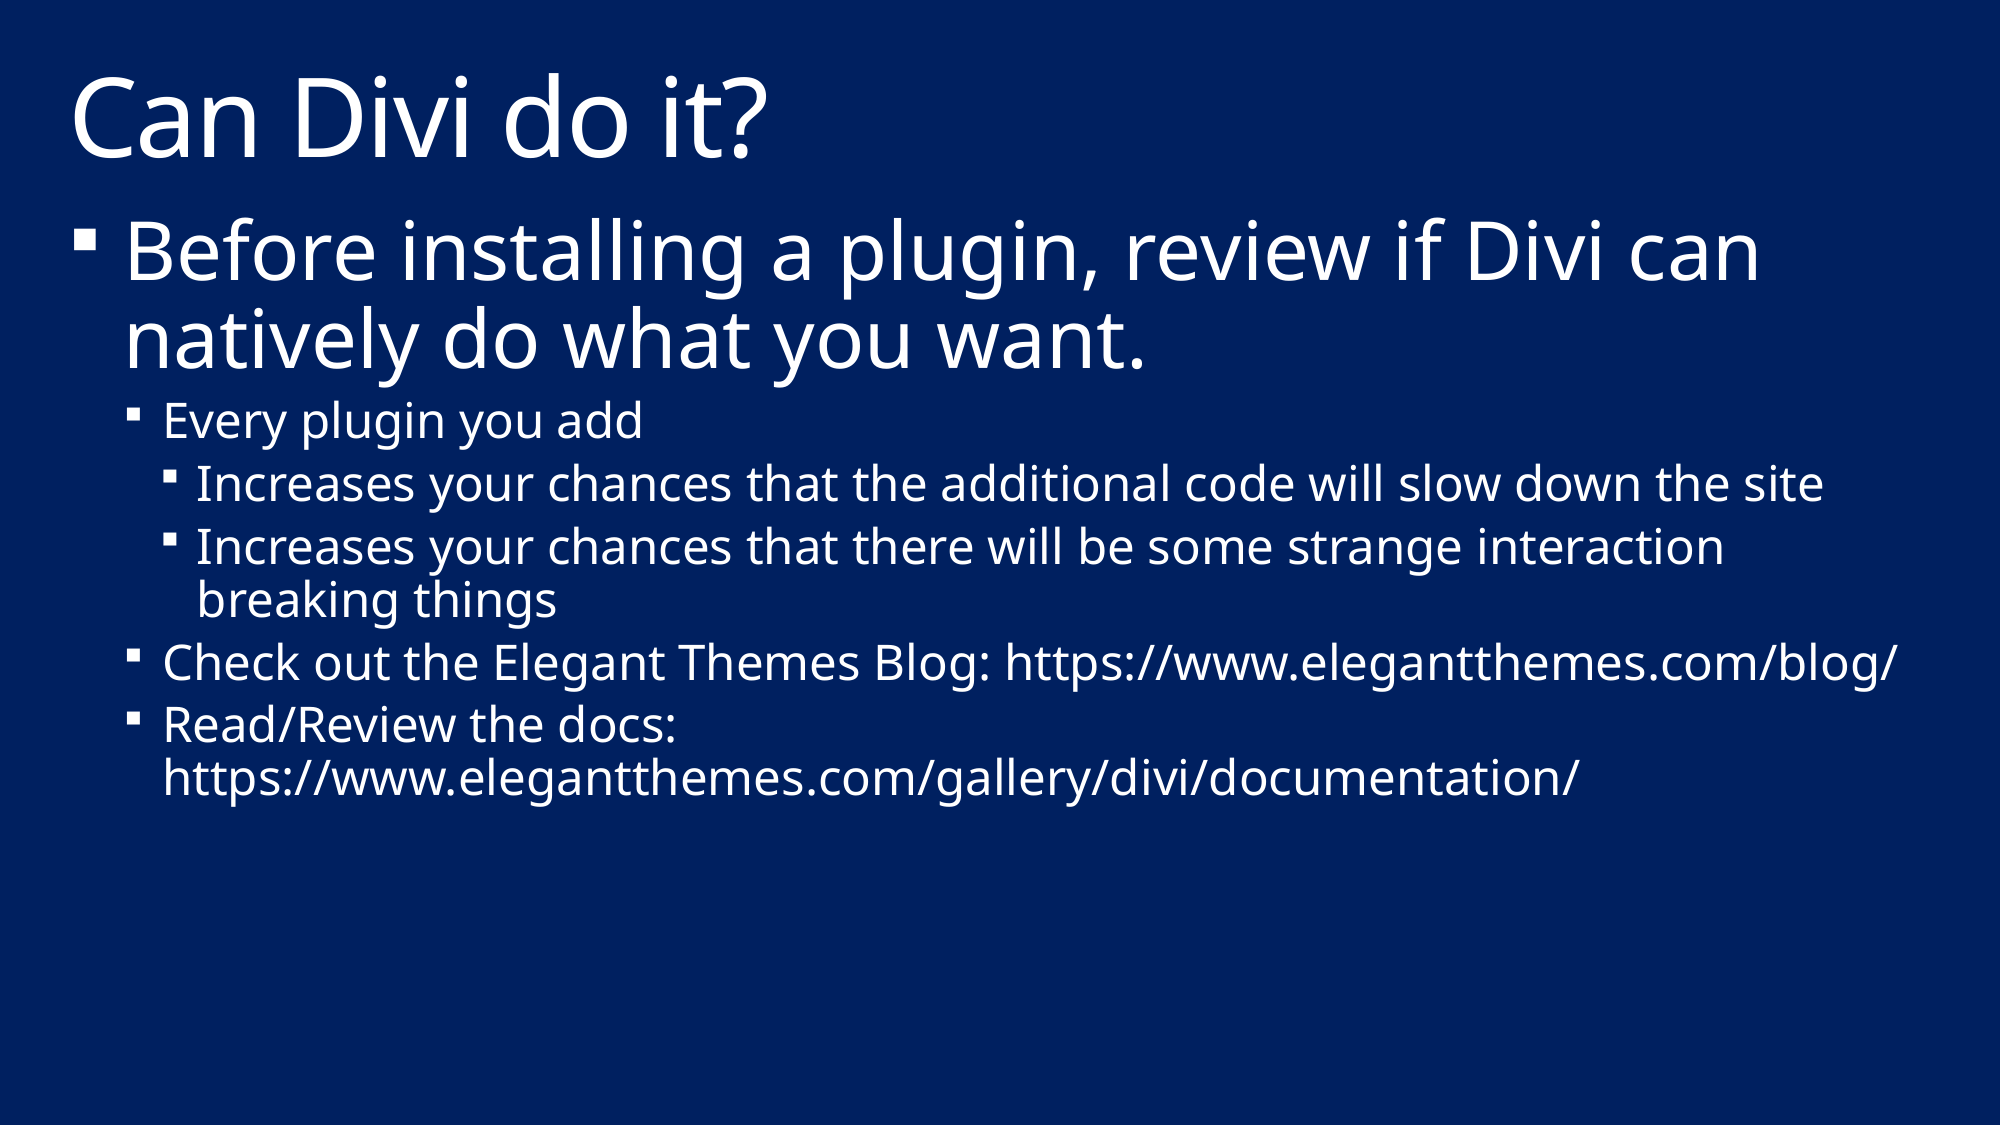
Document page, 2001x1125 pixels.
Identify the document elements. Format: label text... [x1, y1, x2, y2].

list Before installing a plugin, review if Divi can natively do what you want. Every plugin you add Increases your chances that the additional code will slow down the site Increases your chances that there will be some strange interaction breaking things Check out the Elegant Themes Blog: https://www.elegantthemes.com/blog/ Read/Review the docs: https://www.elegantthemes.com/gallery/divi/documentation/ [44, 196, 1956, 837]
title Can Divi do it? [44, 47, 1957, 196]
